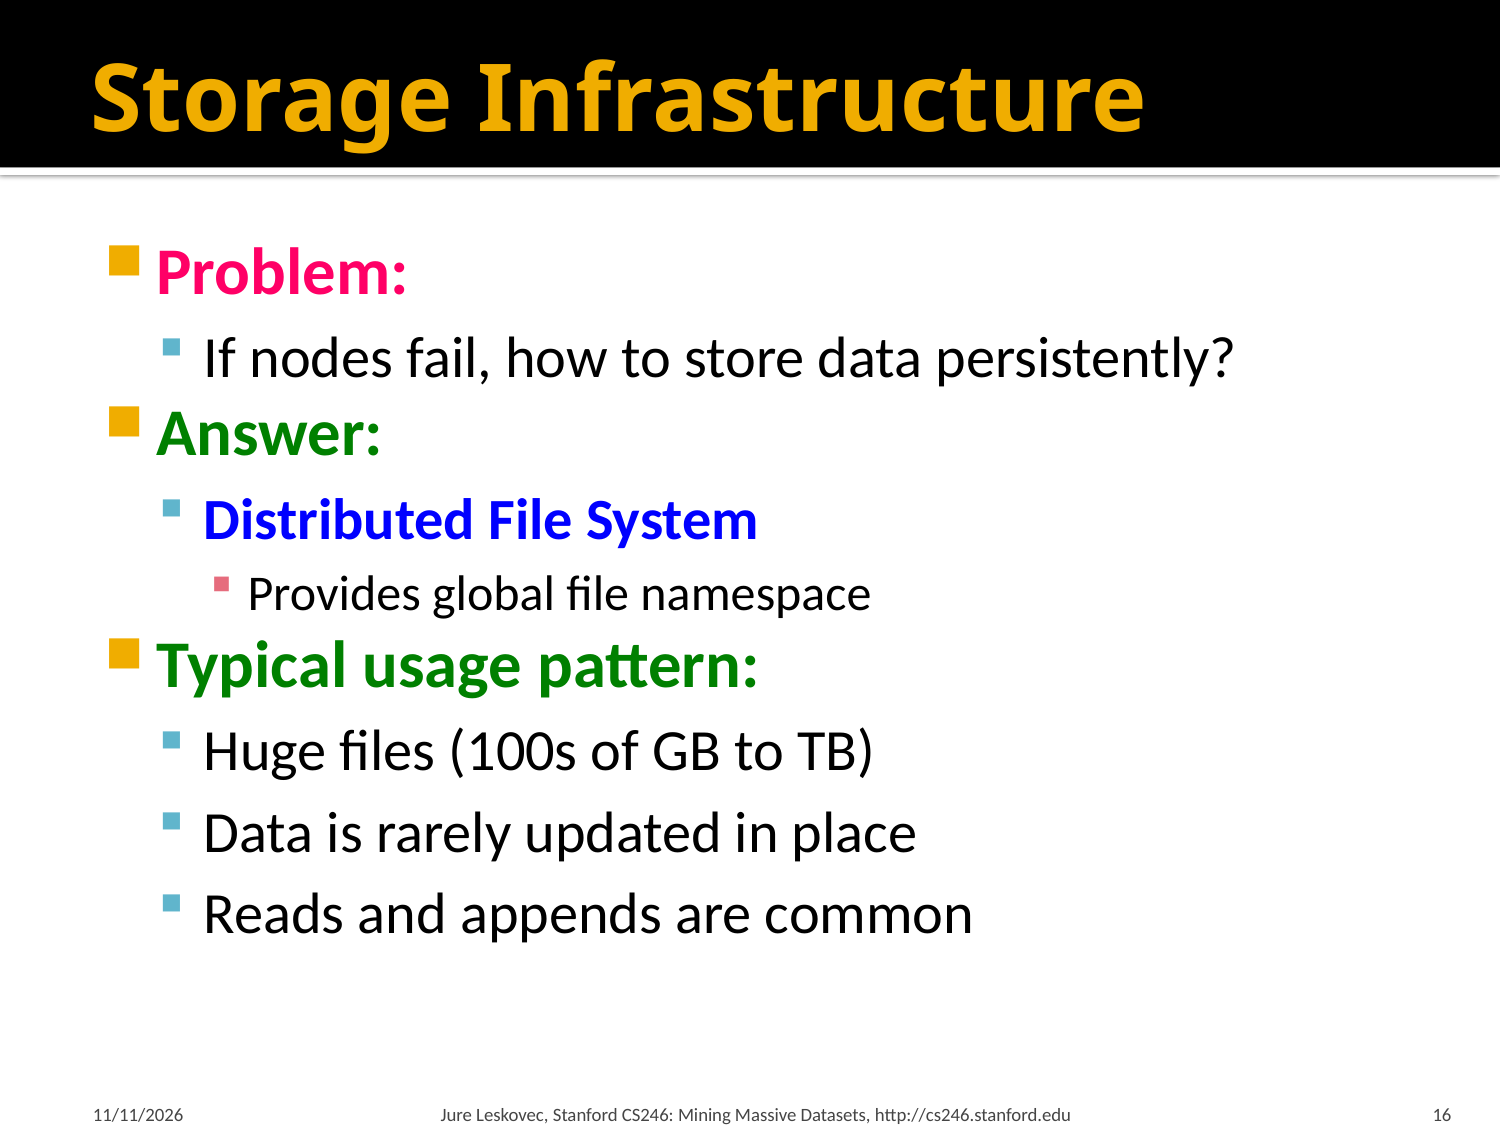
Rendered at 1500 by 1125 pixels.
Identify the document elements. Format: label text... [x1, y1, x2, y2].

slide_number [75, 1080, 425, 1125]
list Problem: If nodes fail, how to store data persistently? Answer: Distributed File System Provides global file namespace Typical usage pattern: Huge files (100s of GB to TB) Data is rarely updated in place Reads and appends are common [75, 212, 1425, 1075]
footer Jure Leskovec, Stanford CS246: Mining Massive Datasets, http://cs246.stanford.edu [433, 1080, 1337, 1125]
slide_number 16 [1345, 1080, 1467, 1125]
title Storage Infrastructure [75, 12, 1425, 175]
